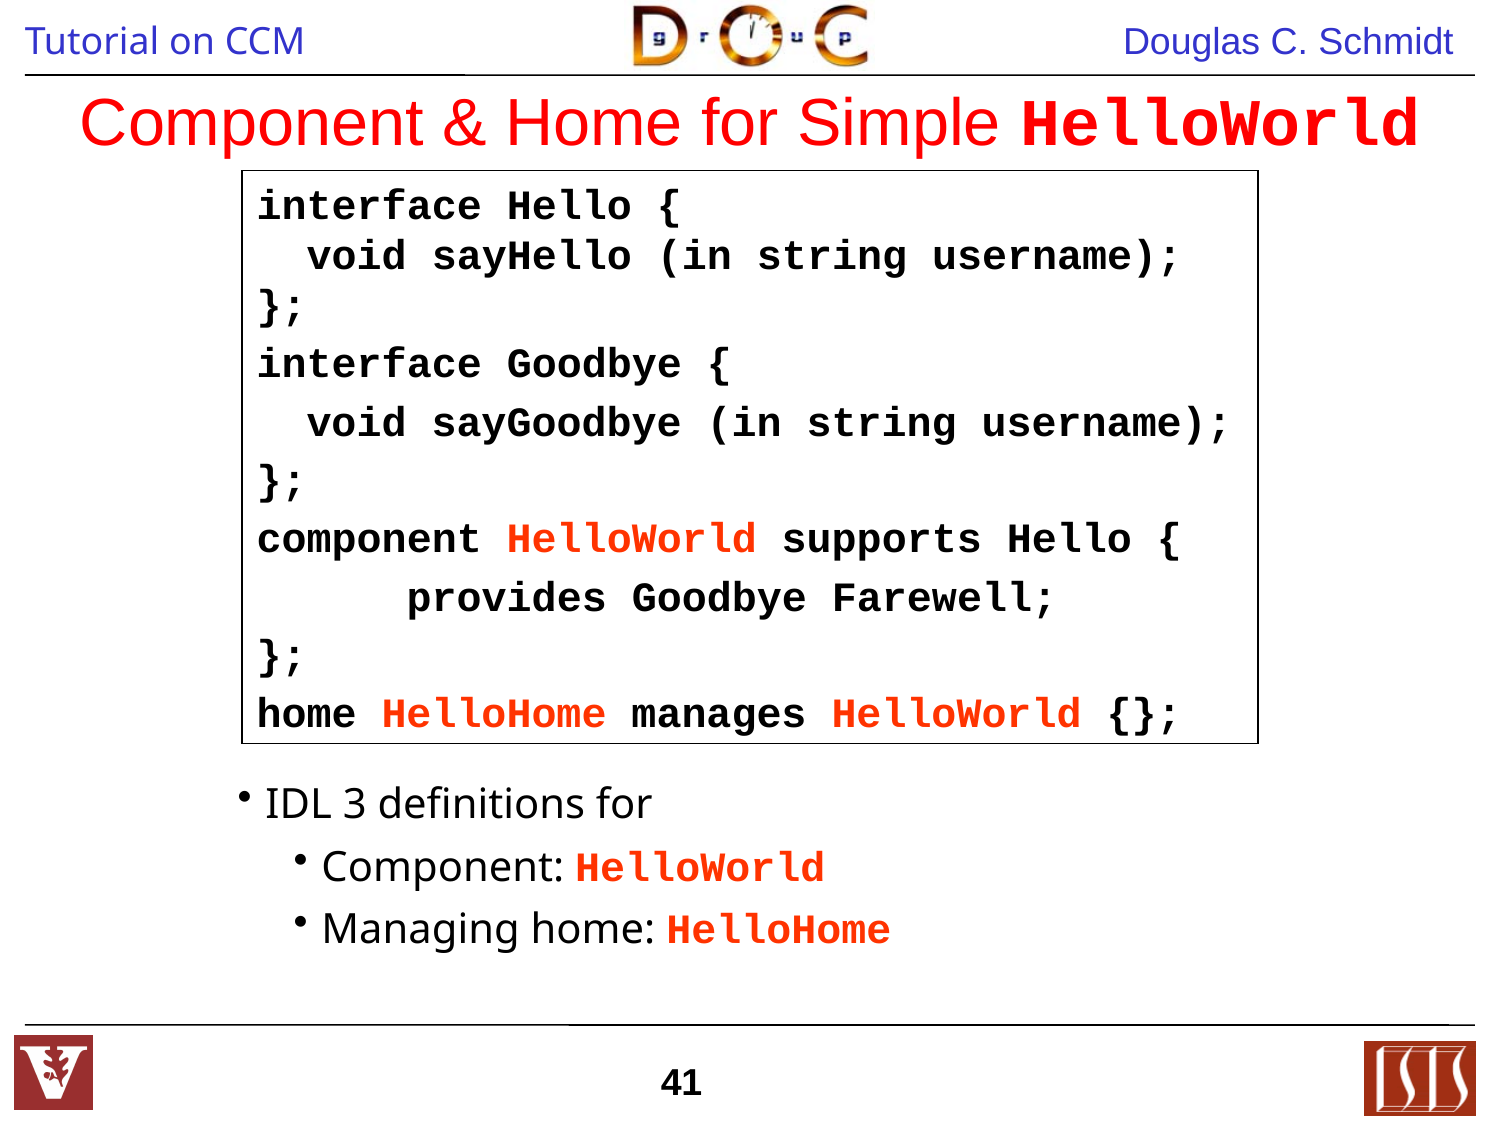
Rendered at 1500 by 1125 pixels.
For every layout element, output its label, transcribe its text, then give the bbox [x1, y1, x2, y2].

picture [1364, 1041, 1476, 1116]
picture [624, 0, 875, 71]
text_box IDL 3 definitions for Component: HelloWorld Managing home: HelloHome [222, 769, 1315, 960]
picture [14, 1035, 93, 1110]
text_box interface Hello { void sayHello (in string username); }; interface Goodbye { void sayGoodbye (in string username); }; component HelloWorld supports Hello { provides Goodbye Farewell; }; home HelloHome manages HelloWorld {}; [241, 170, 1259, 744]
title Component & Home for Simple HelloWorld [24, 87, 1476, 151]
